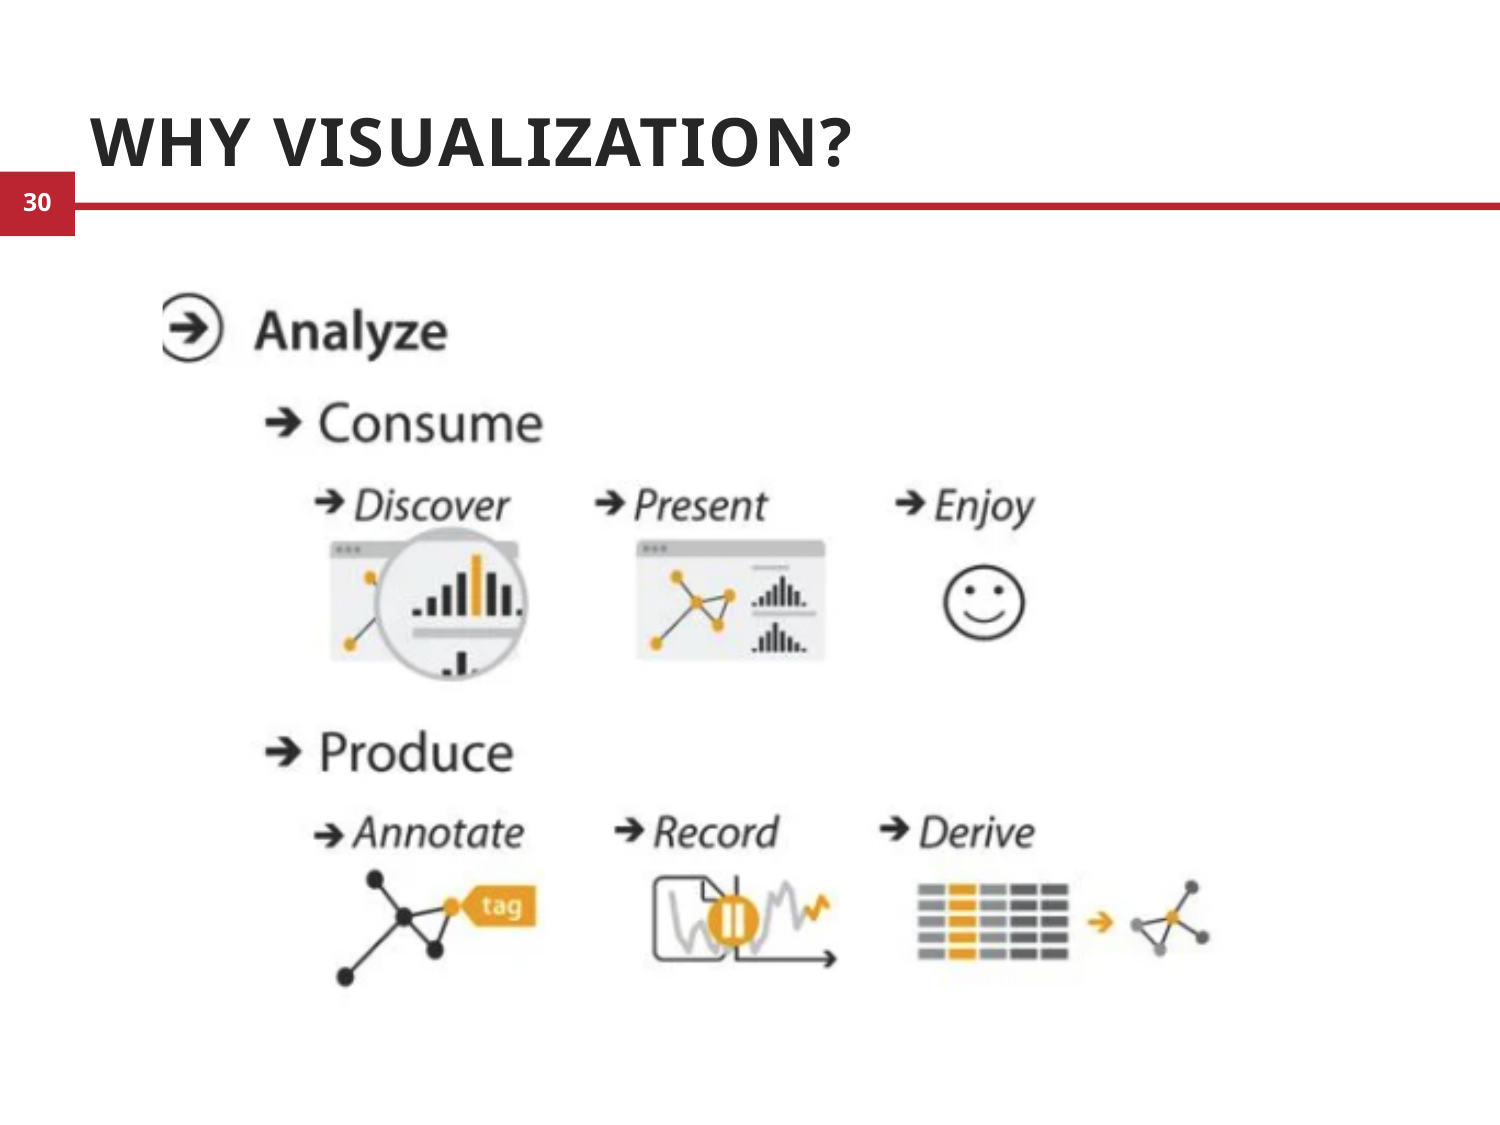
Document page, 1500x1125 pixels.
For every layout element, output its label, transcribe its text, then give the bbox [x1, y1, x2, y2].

picture [161, 286, 1271, 1045]
title Why Visualization? [75, 56, 1425, 188]
